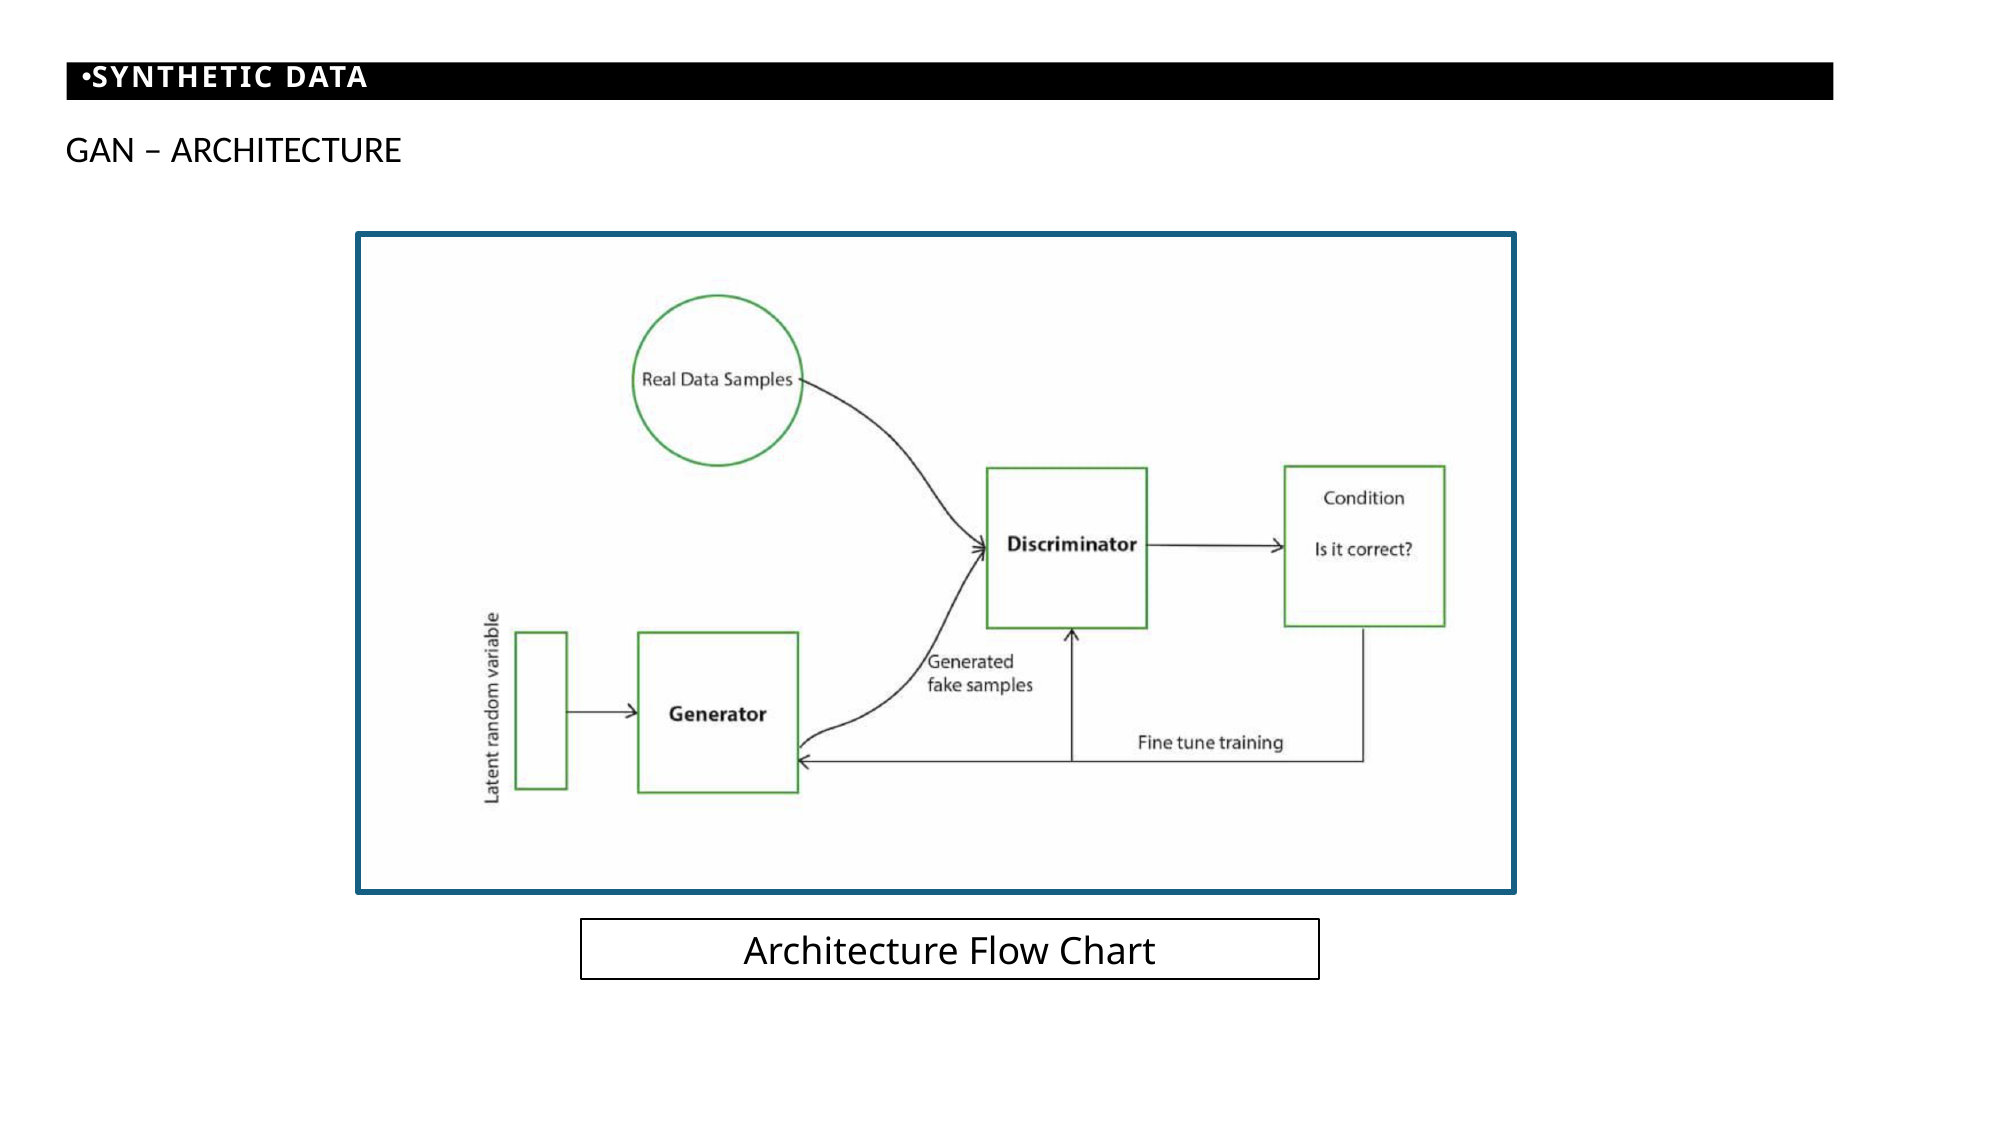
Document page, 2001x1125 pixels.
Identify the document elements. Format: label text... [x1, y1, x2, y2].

list SYNTHETIC DATA [66, 62, 1834, 100]
picture [360, 236, 1512, 890]
text_box Architecture Flow Chart [581, 919, 1319, 980]
text_box GAN – Architecture [50, 117, 501, 178]
